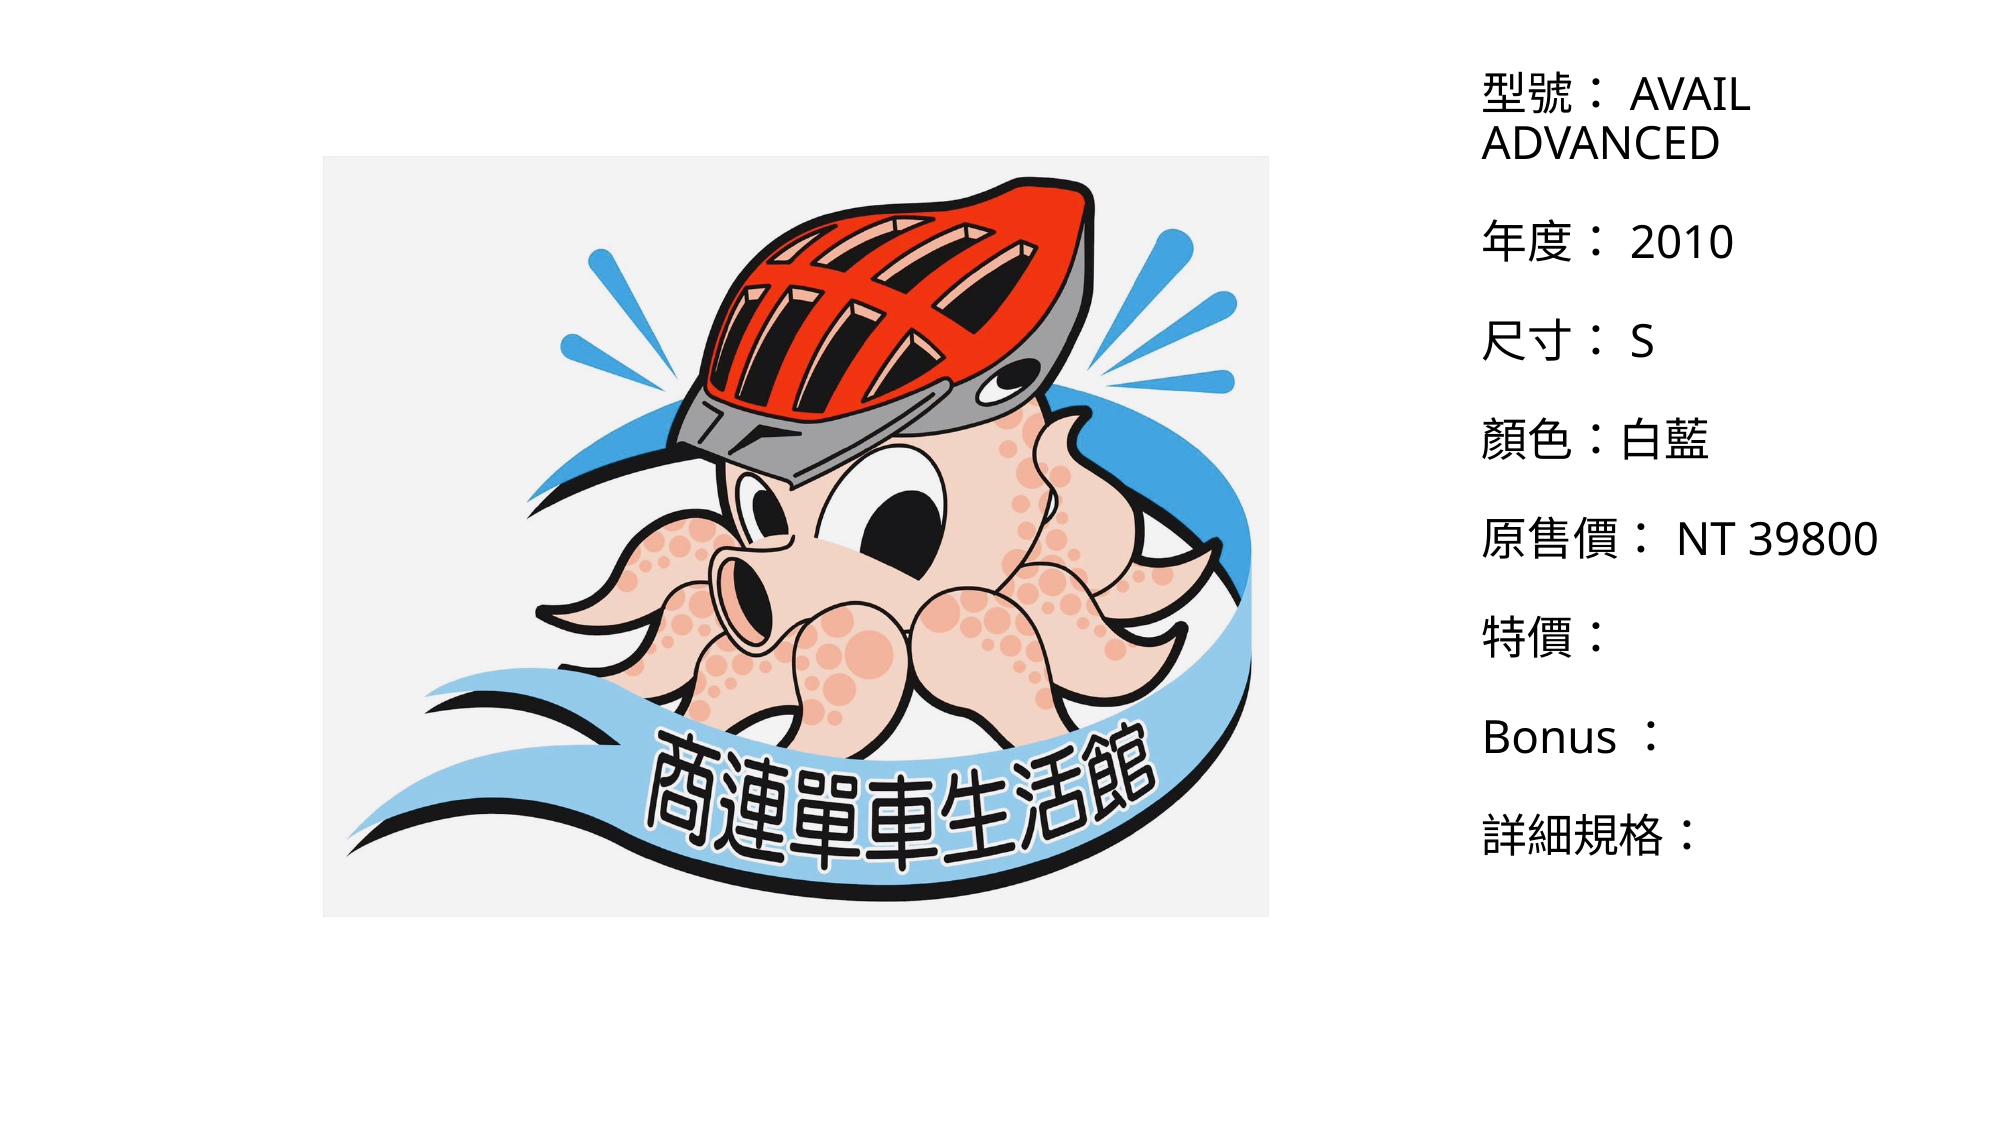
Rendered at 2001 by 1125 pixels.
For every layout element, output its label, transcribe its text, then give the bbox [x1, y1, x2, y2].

picture [323, 156, 1269, 917]
title 型號：AVAIL ADVANCED 年度：2010 尺寸：S 顏色：白藍 原售價：NT 39800 特價： Bonus： 詳細規格： [1431, 59, 1930, 1014]
